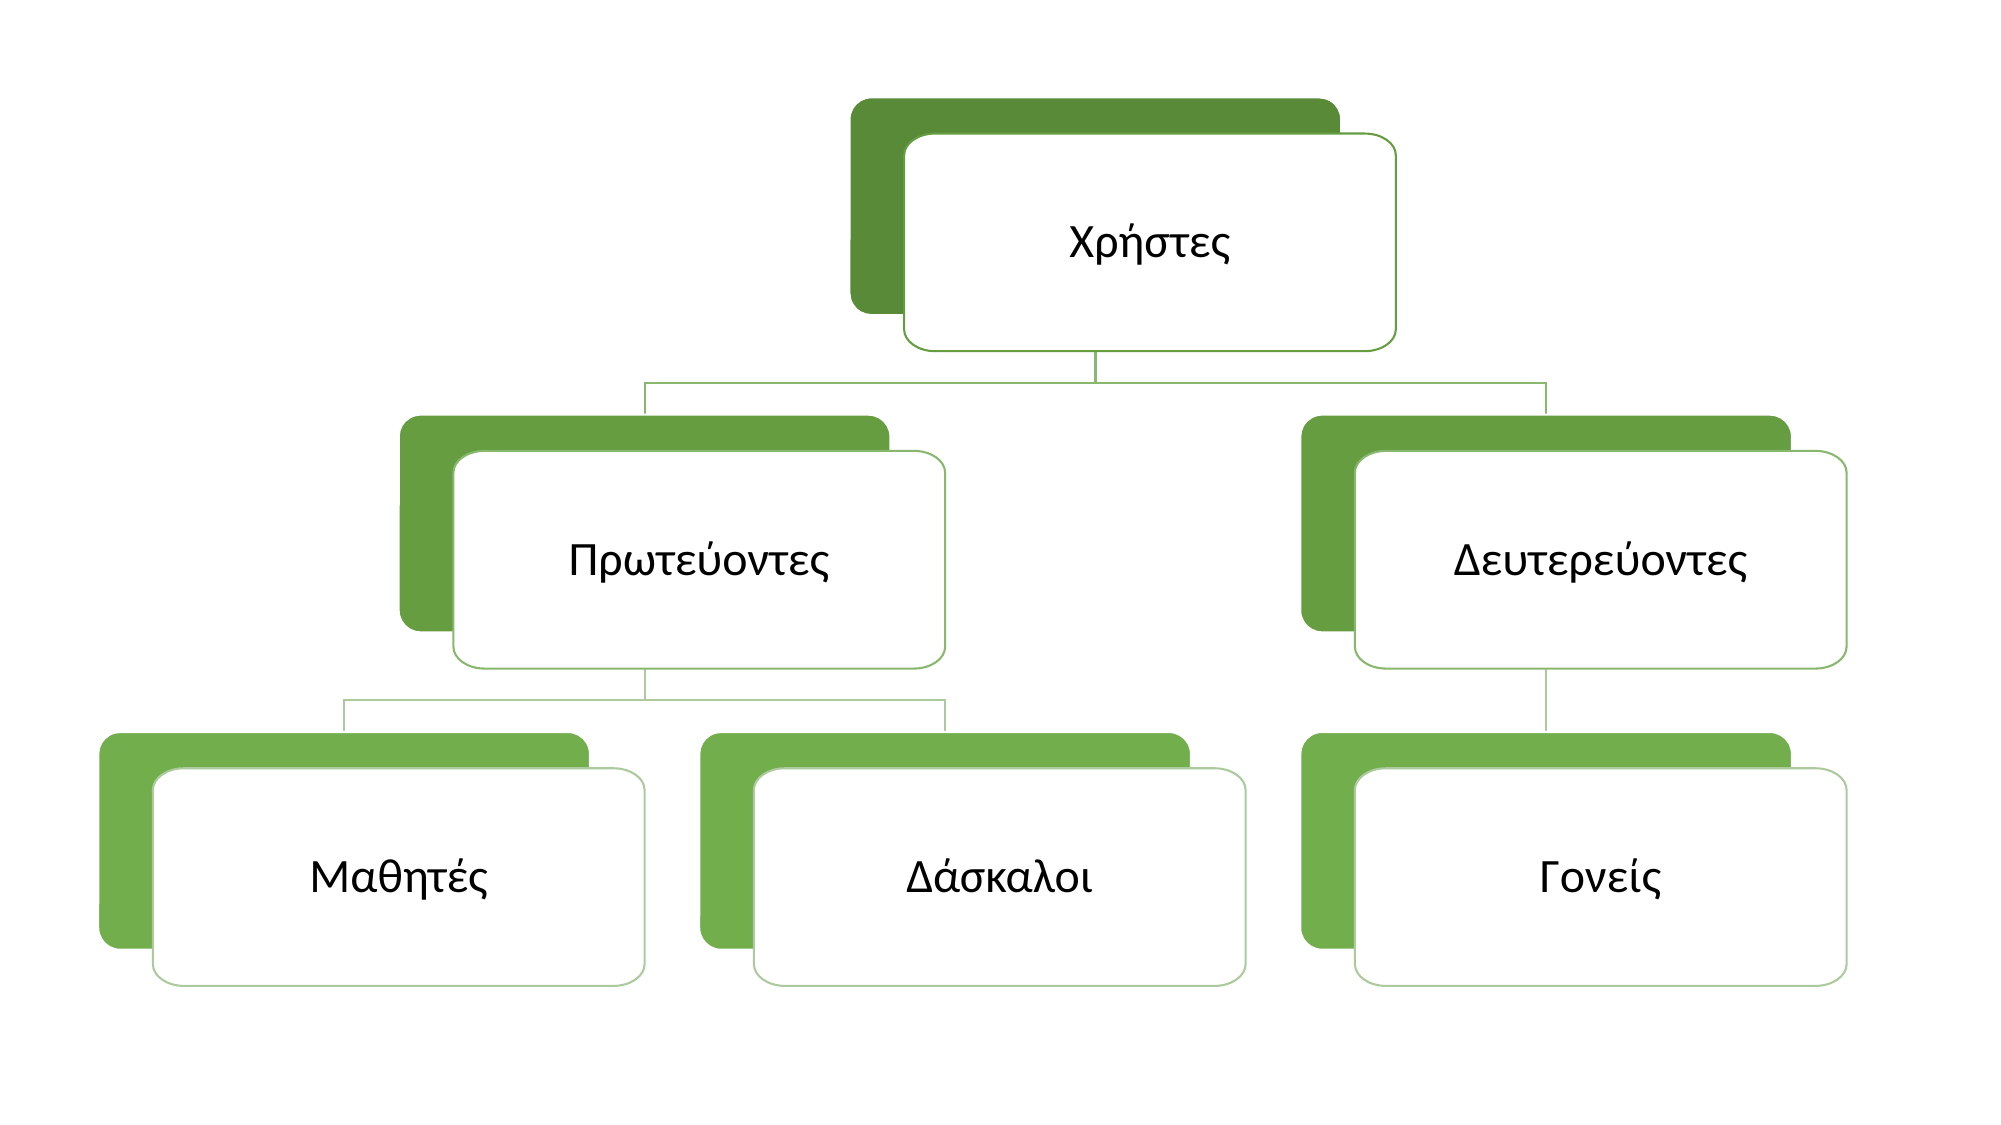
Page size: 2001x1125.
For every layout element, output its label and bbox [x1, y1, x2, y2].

text_box [98, 97, 1847, 986]
